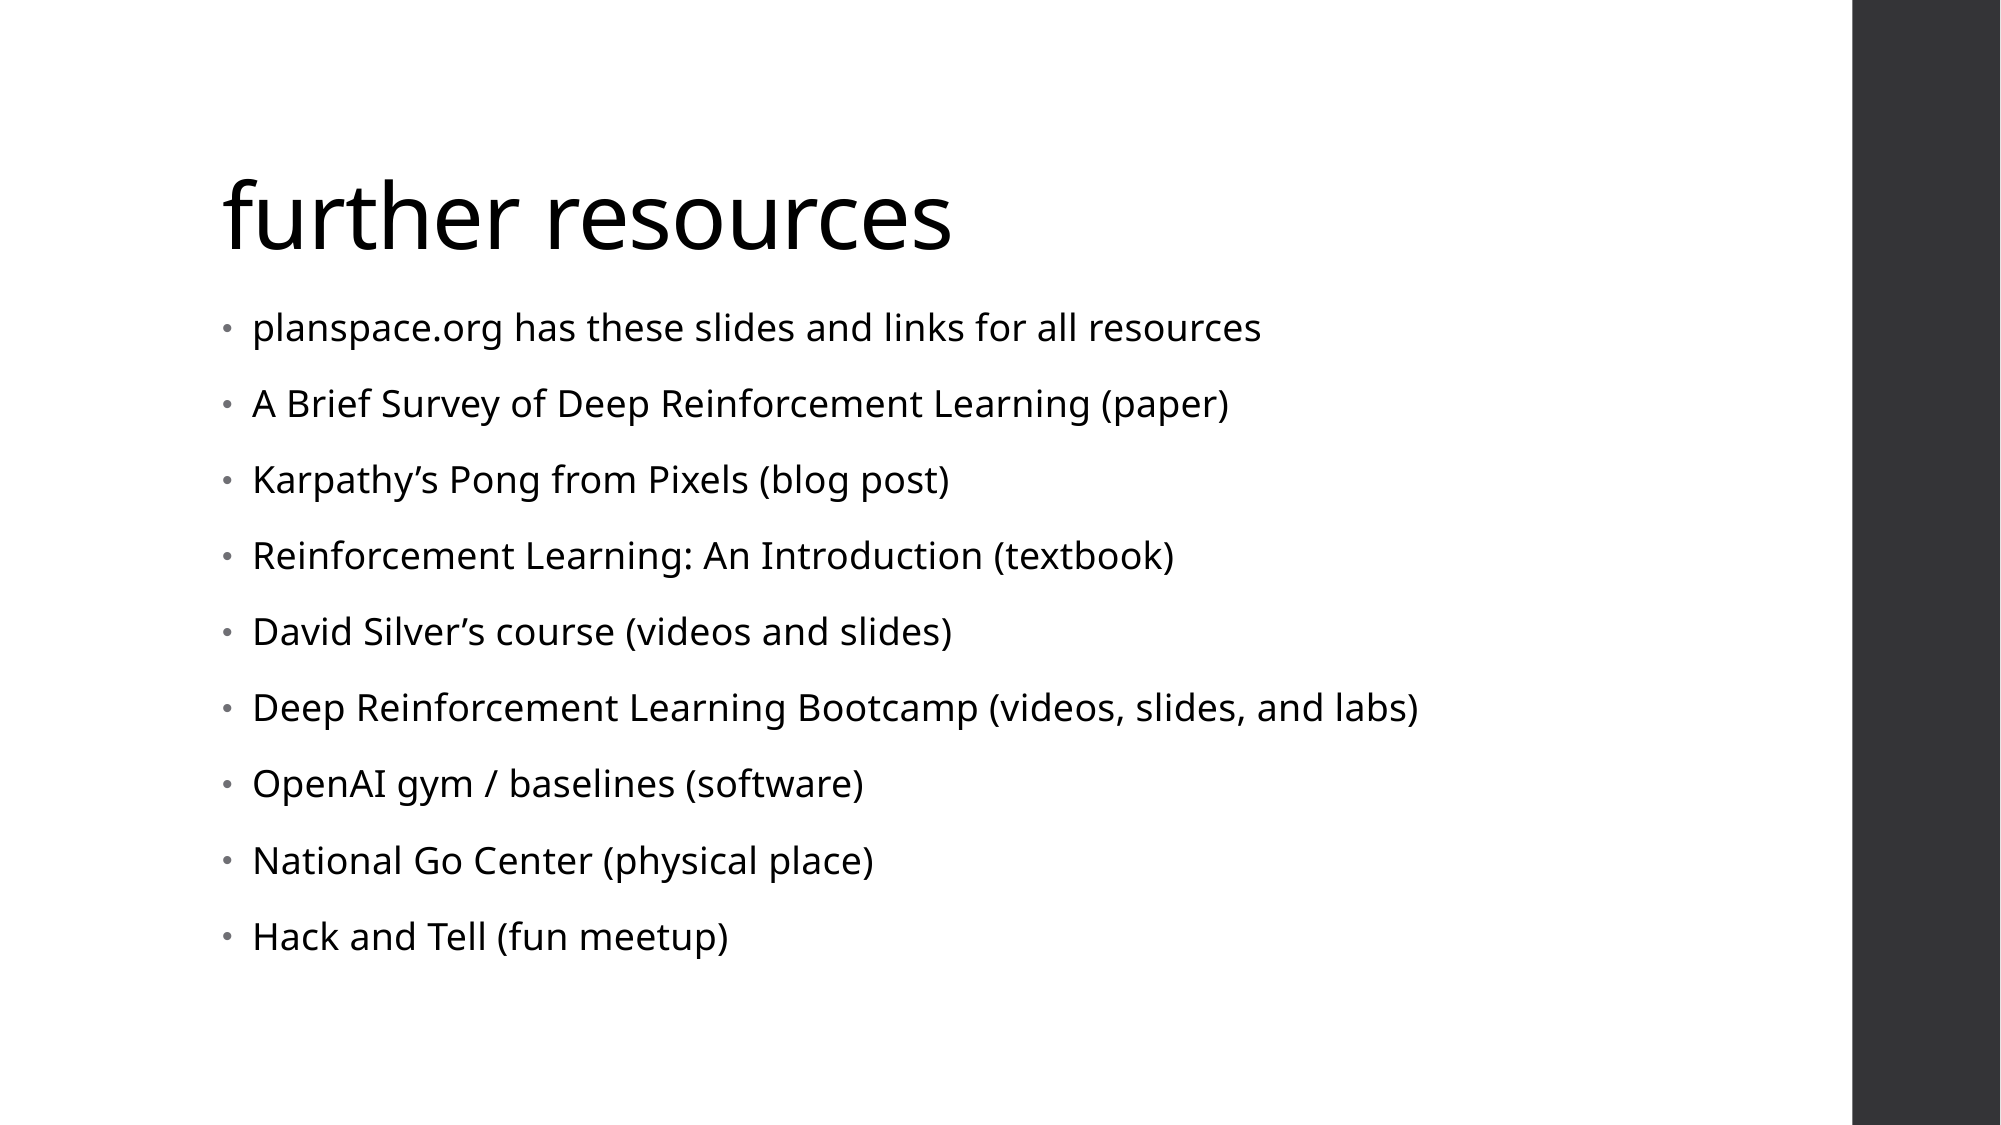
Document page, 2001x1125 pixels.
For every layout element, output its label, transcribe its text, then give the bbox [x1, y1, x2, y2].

title further resources [206, 60, 1797, 278]
list planspace.org has these slides and links for all resources A Brief Survey of Deep Reinforcement Learning (paper) Karpathy’s Pong from Pixels (blog post) Reinforcement Learning: An Introduction (textbook) David Silver’s course (videos and slides) Deep Reinforcement Learning Bootcamp (videos, slides, and labs) OpenAI gym / baselines (software) National Go Center (physical place) Hack and Tell (fun meetup) [206, 299, 1617, 1014]
